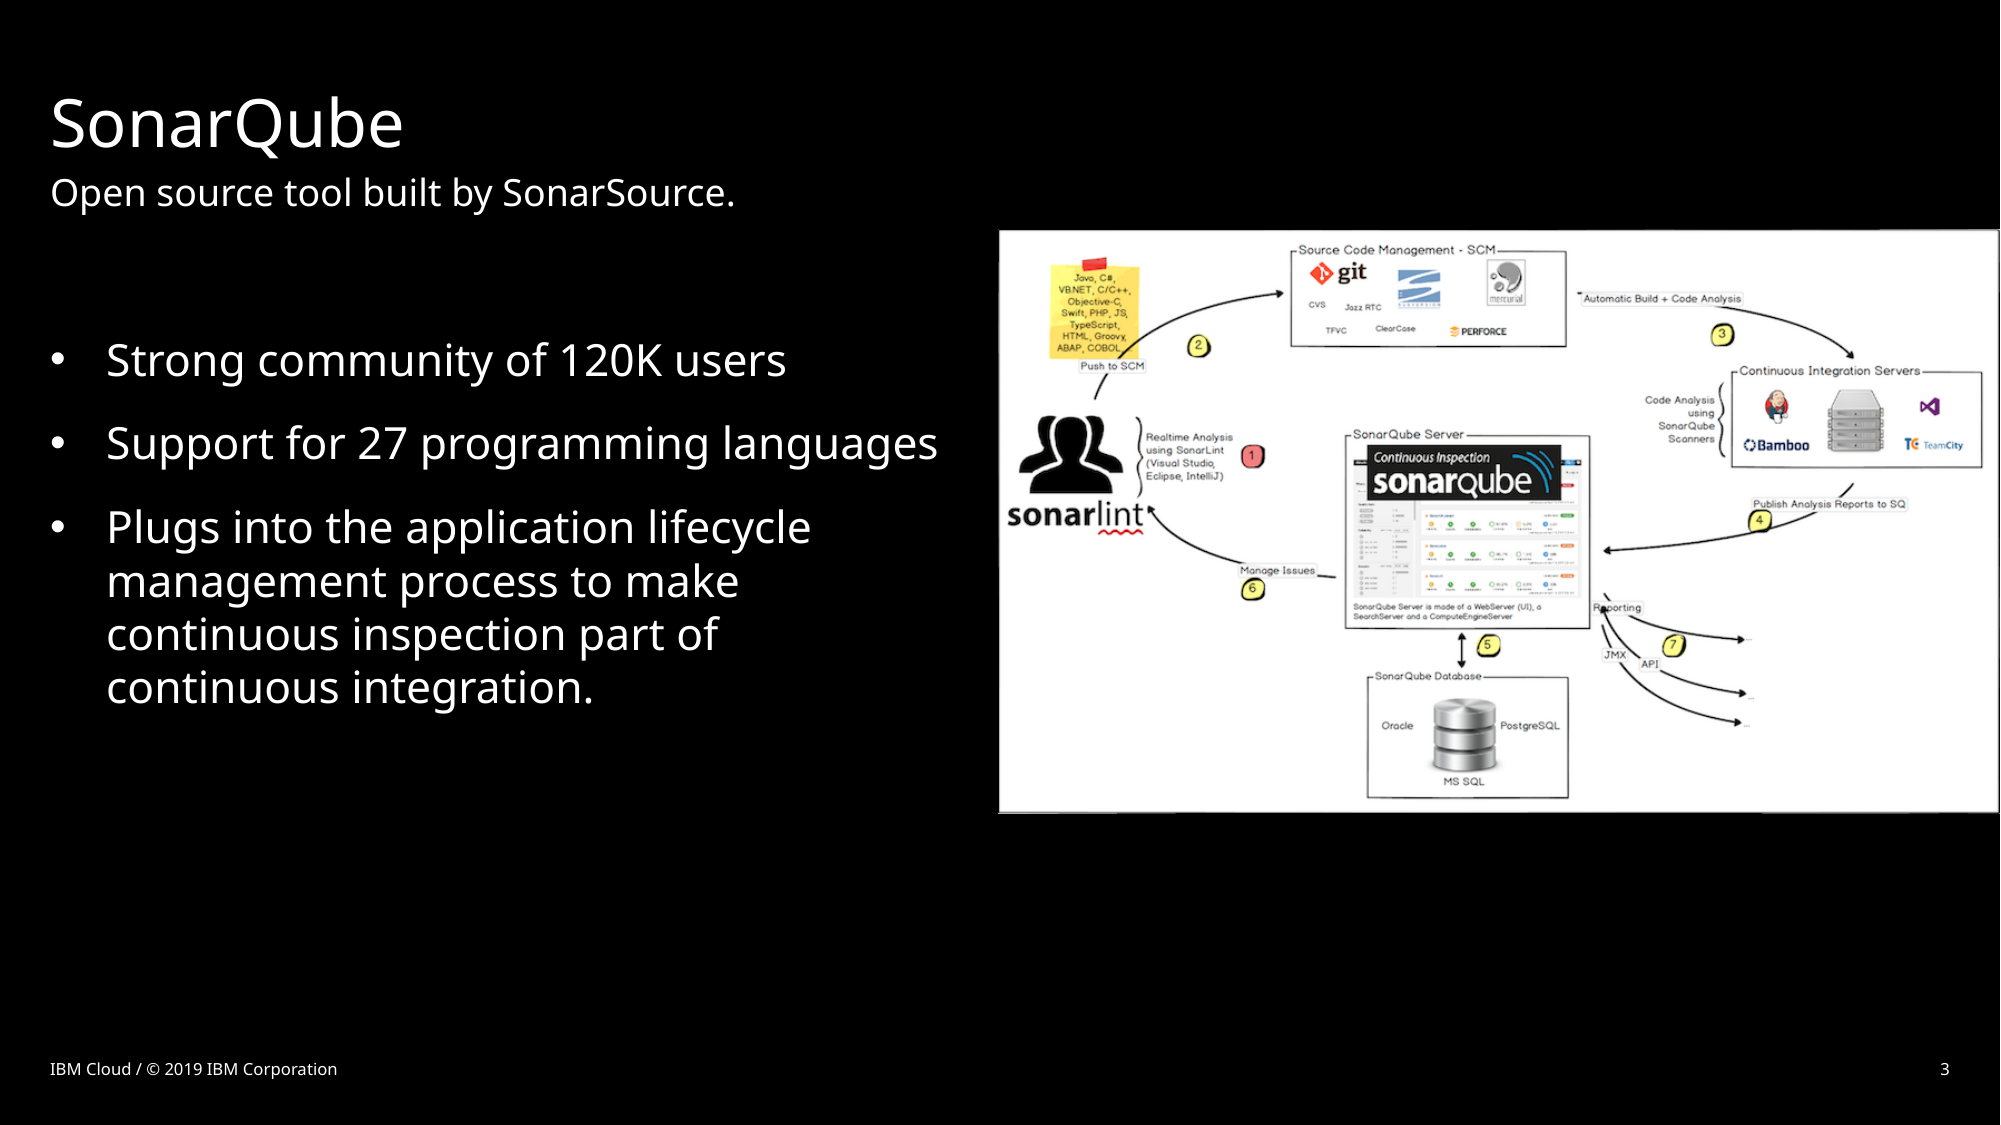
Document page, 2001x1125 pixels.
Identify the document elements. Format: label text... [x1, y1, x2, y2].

title SonarQube [50, 90, 950, 169]
footer IBM Cloud / © 2019 IBM Corporation [50, 1055, 994, 1086]
list Open source tool built by SonarSource. [50, 169, 950, 235]
list Strong community of 120K users Support for 27 programming languages Plugs into the application lifecycle management process to make continuous inspection part of continuous integration. [50, 331, 950, 1025]
picture [997, 0, 2000, 1125]
